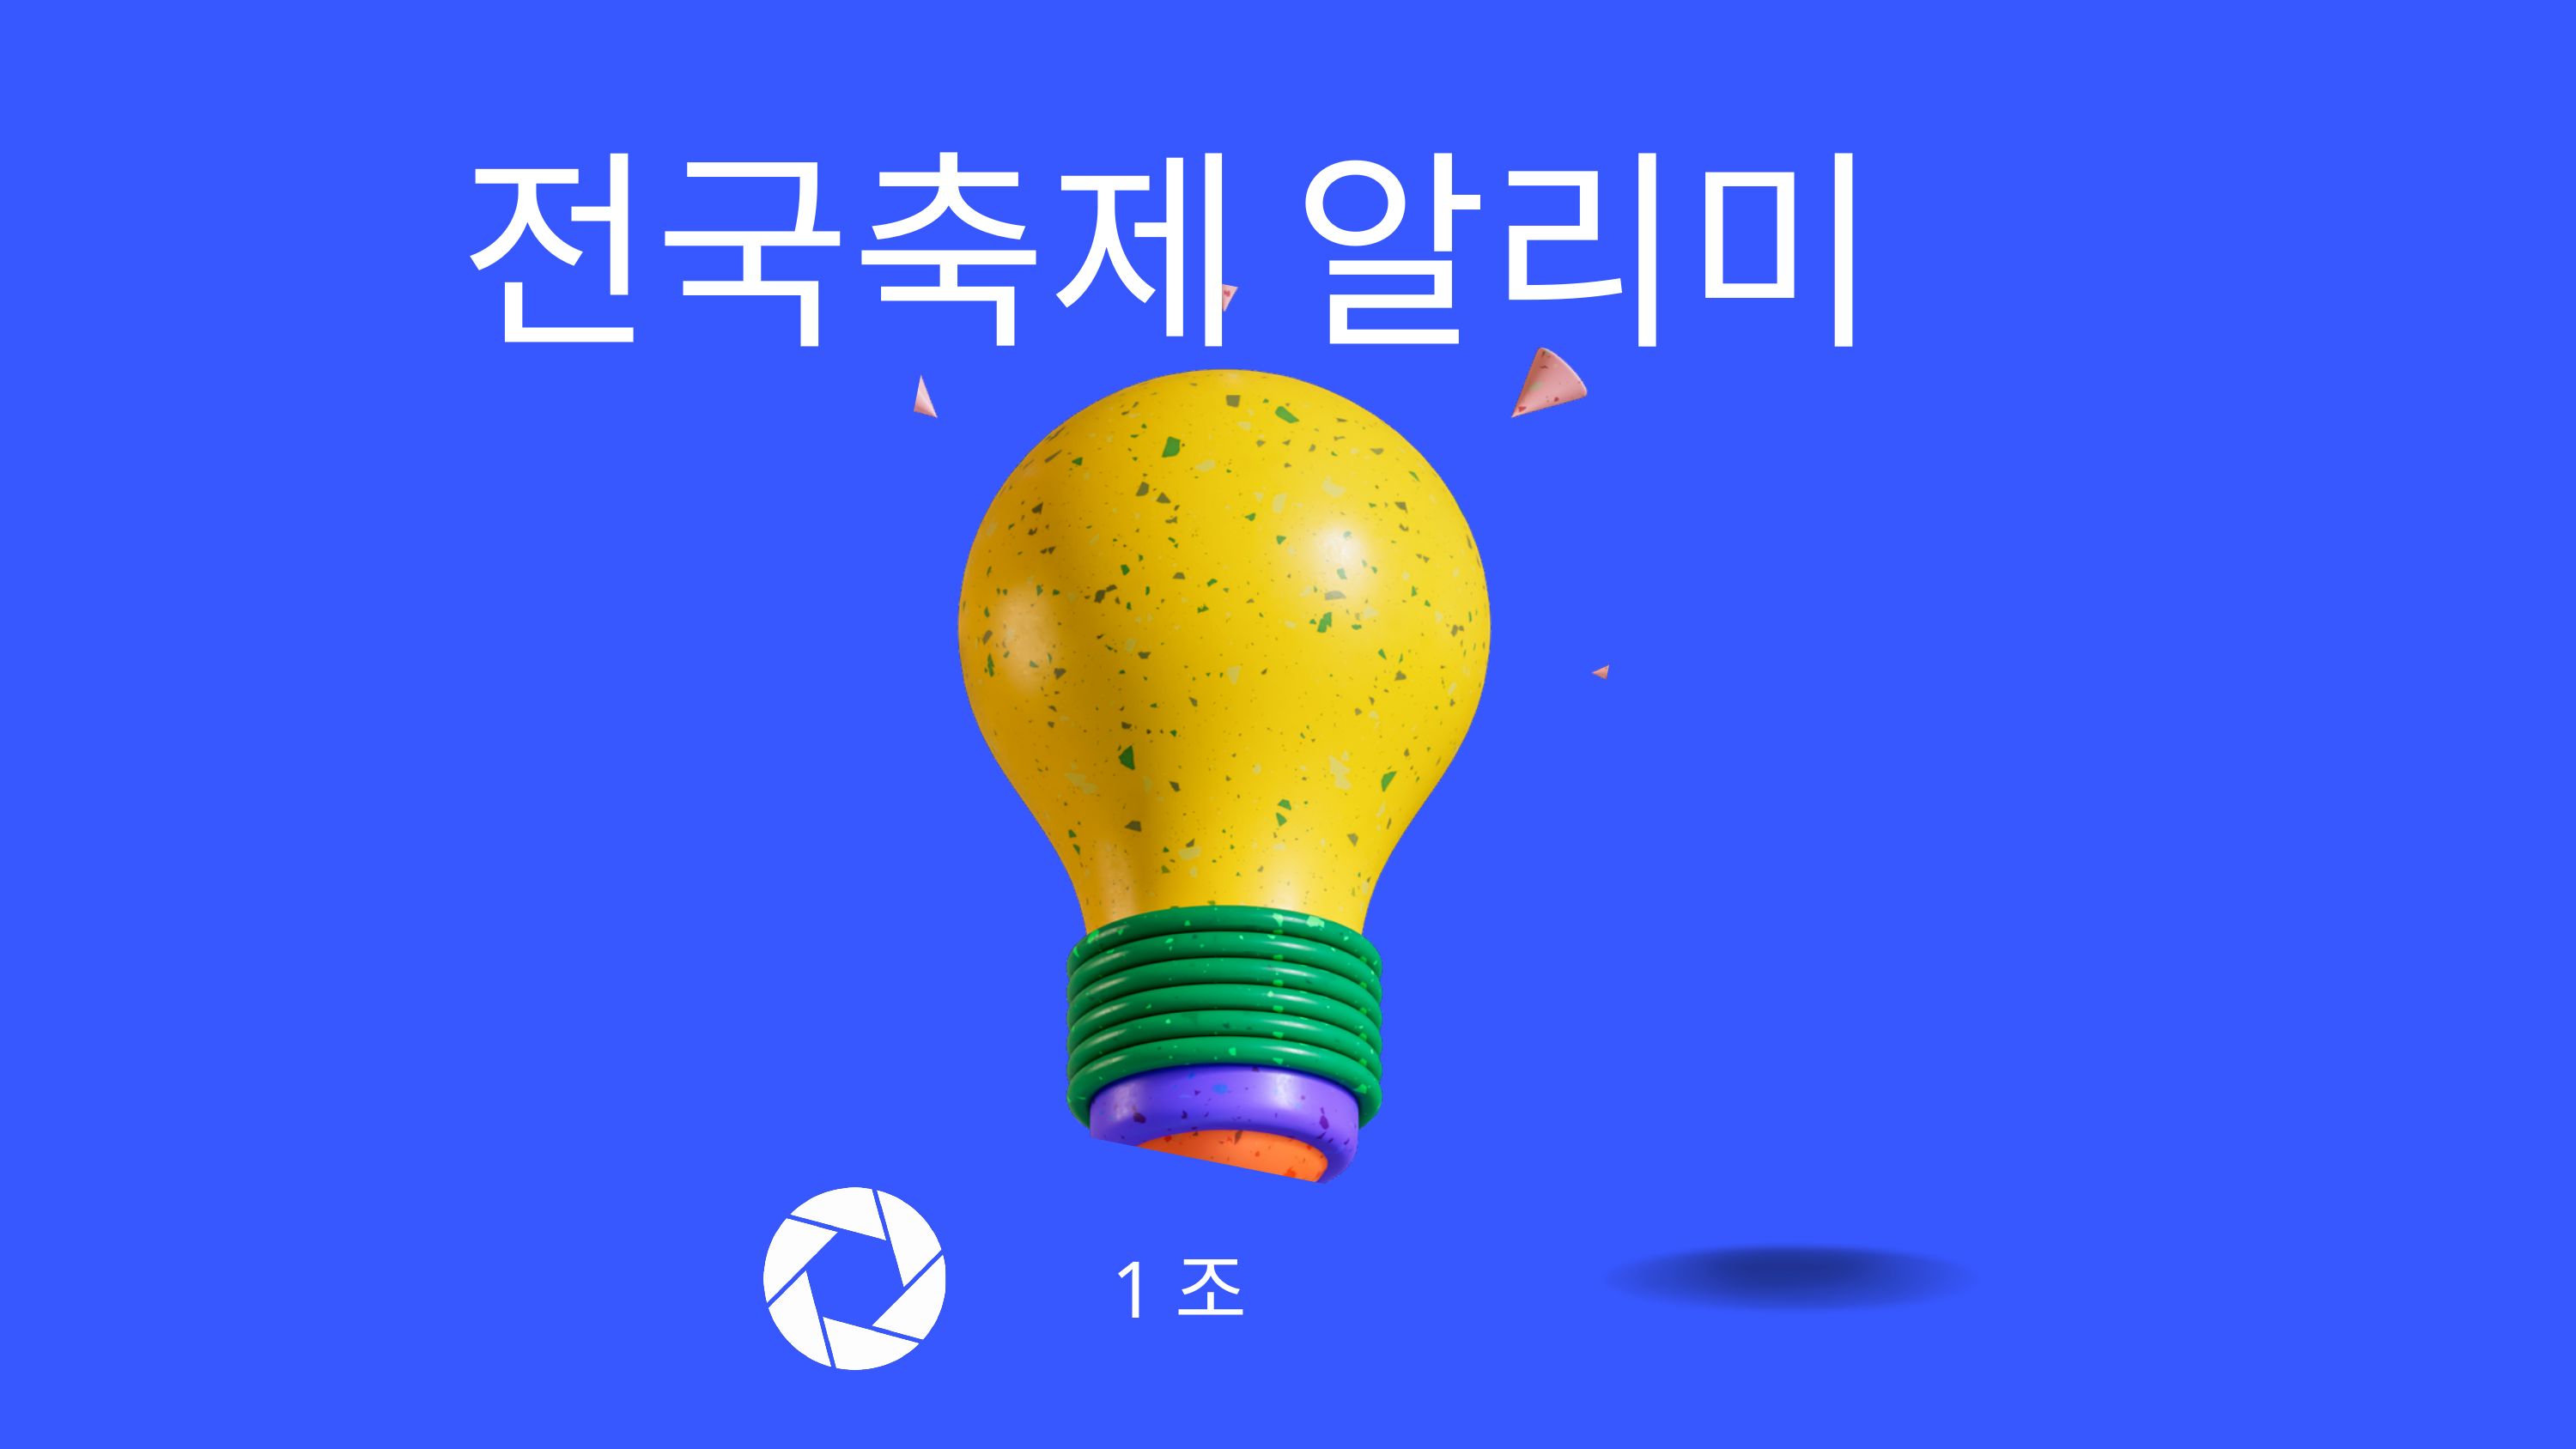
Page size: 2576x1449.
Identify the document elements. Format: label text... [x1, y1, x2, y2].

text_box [762, 1187, 2069, 1370]
text_box 전국축제 알리미 [459, 117, 2117, 373]
text_box [781, 373, 1668, 1185]
